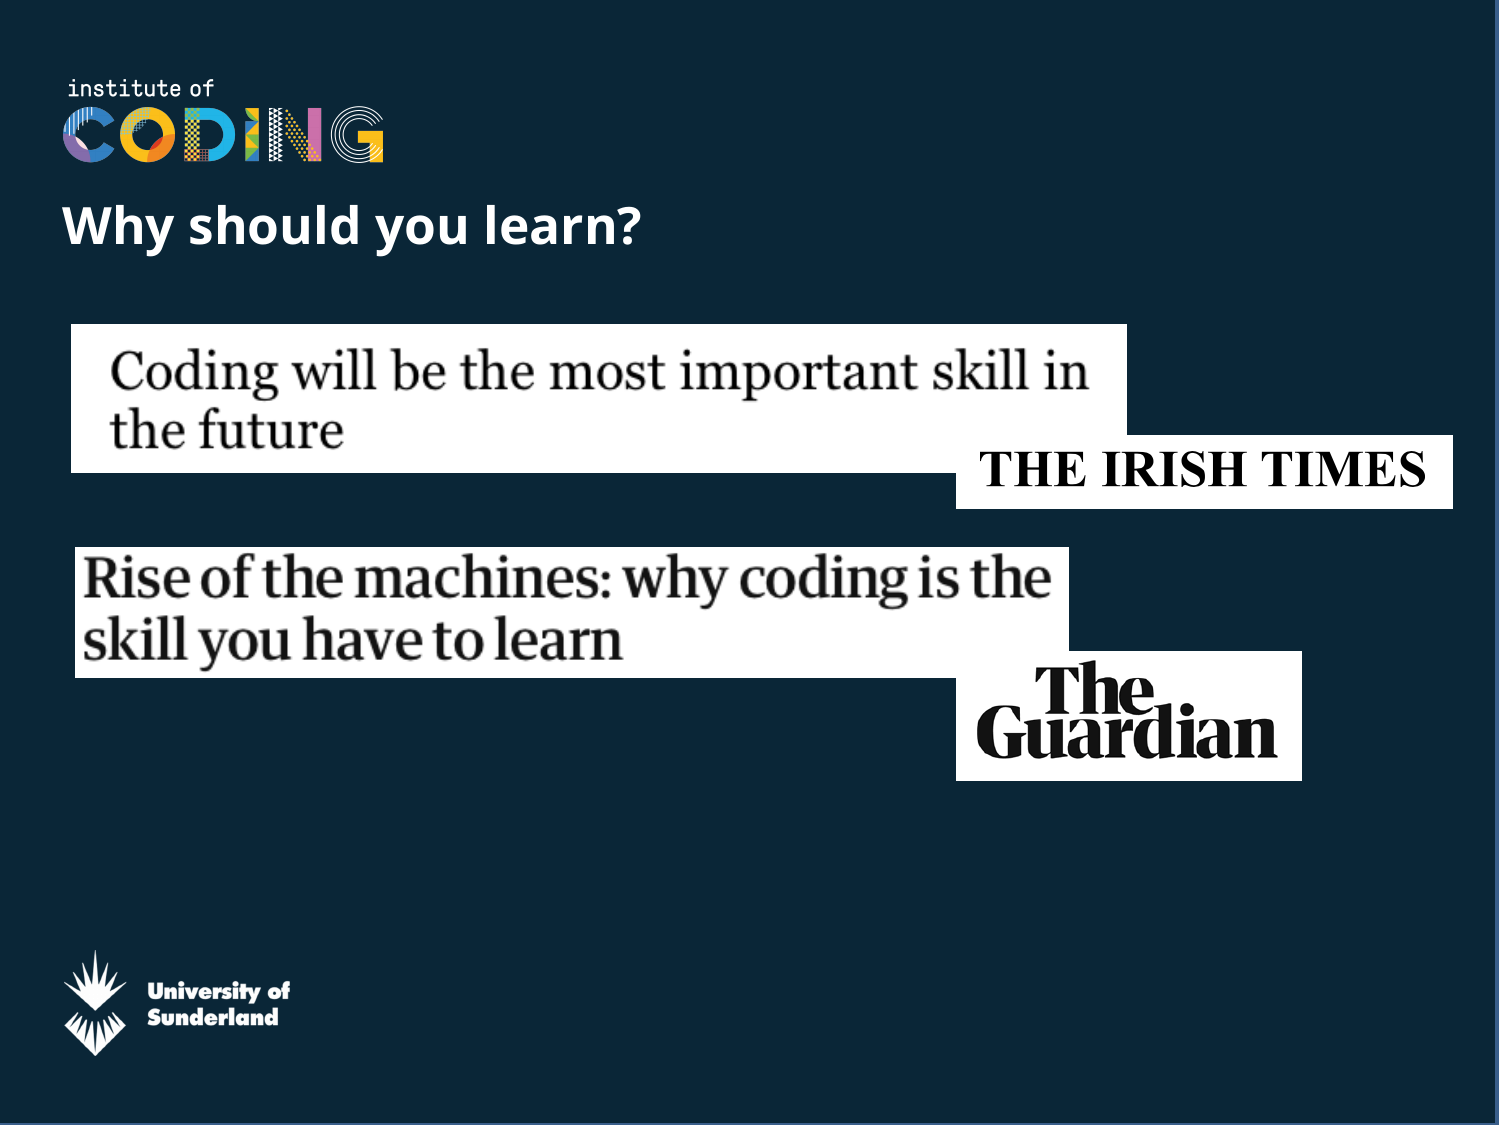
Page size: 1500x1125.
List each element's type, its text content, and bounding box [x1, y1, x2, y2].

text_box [71, 324, 1453, 782]
picture [63, 78, 384, 163]
text_box [64, 99, 1500, 262]
picture [64, 950, 290, 1056]
text_box [0, 0, 1499, 1125]
text_box [41, 302, 1454, 906]
text_box Why should you learn? [47, 185, 1017, 492]
